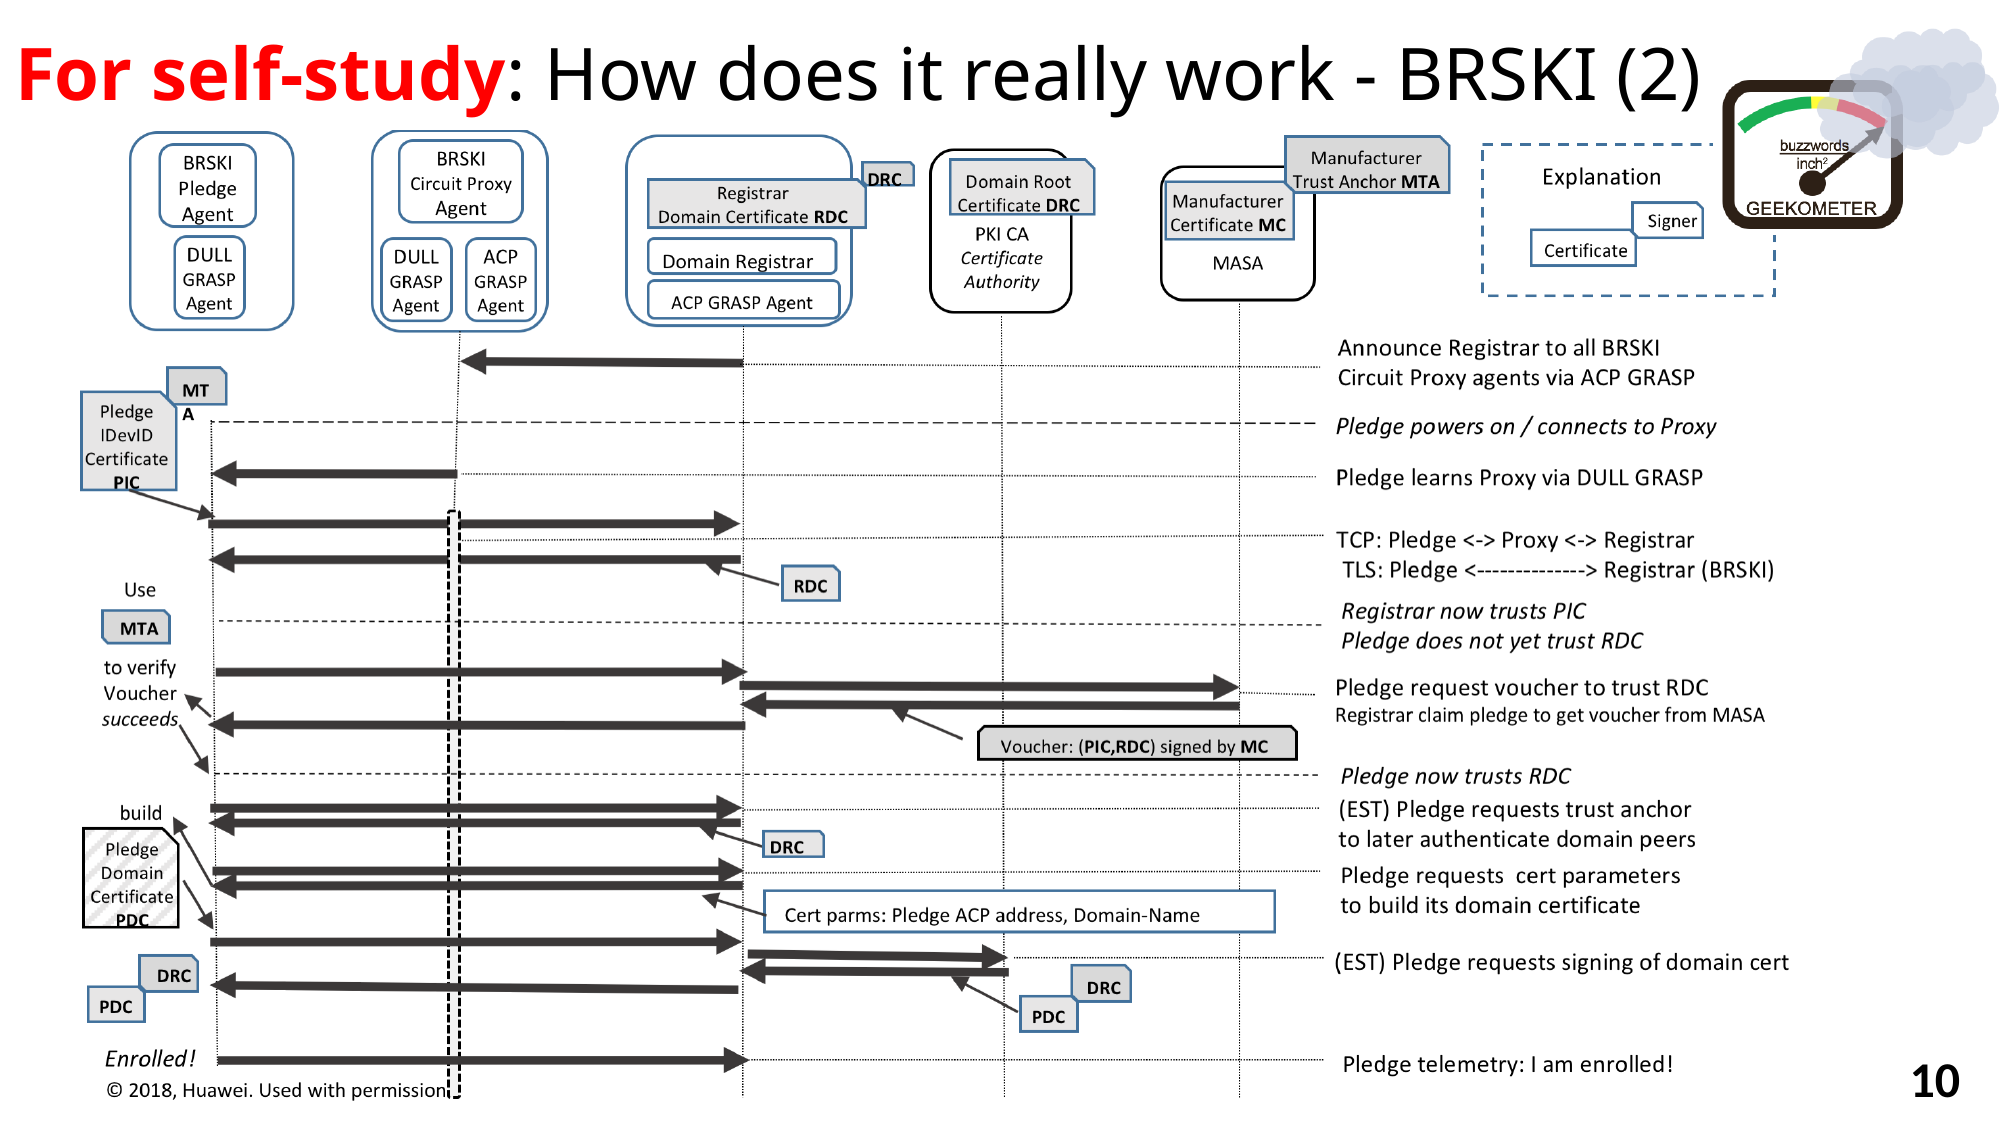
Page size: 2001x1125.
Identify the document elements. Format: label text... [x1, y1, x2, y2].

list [1713, 22, 2000, 235]
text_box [68, 129, 1794, 1103]
title For self-study: How does it really work - BRSKI (2) [0, 26, 1713, 129]
